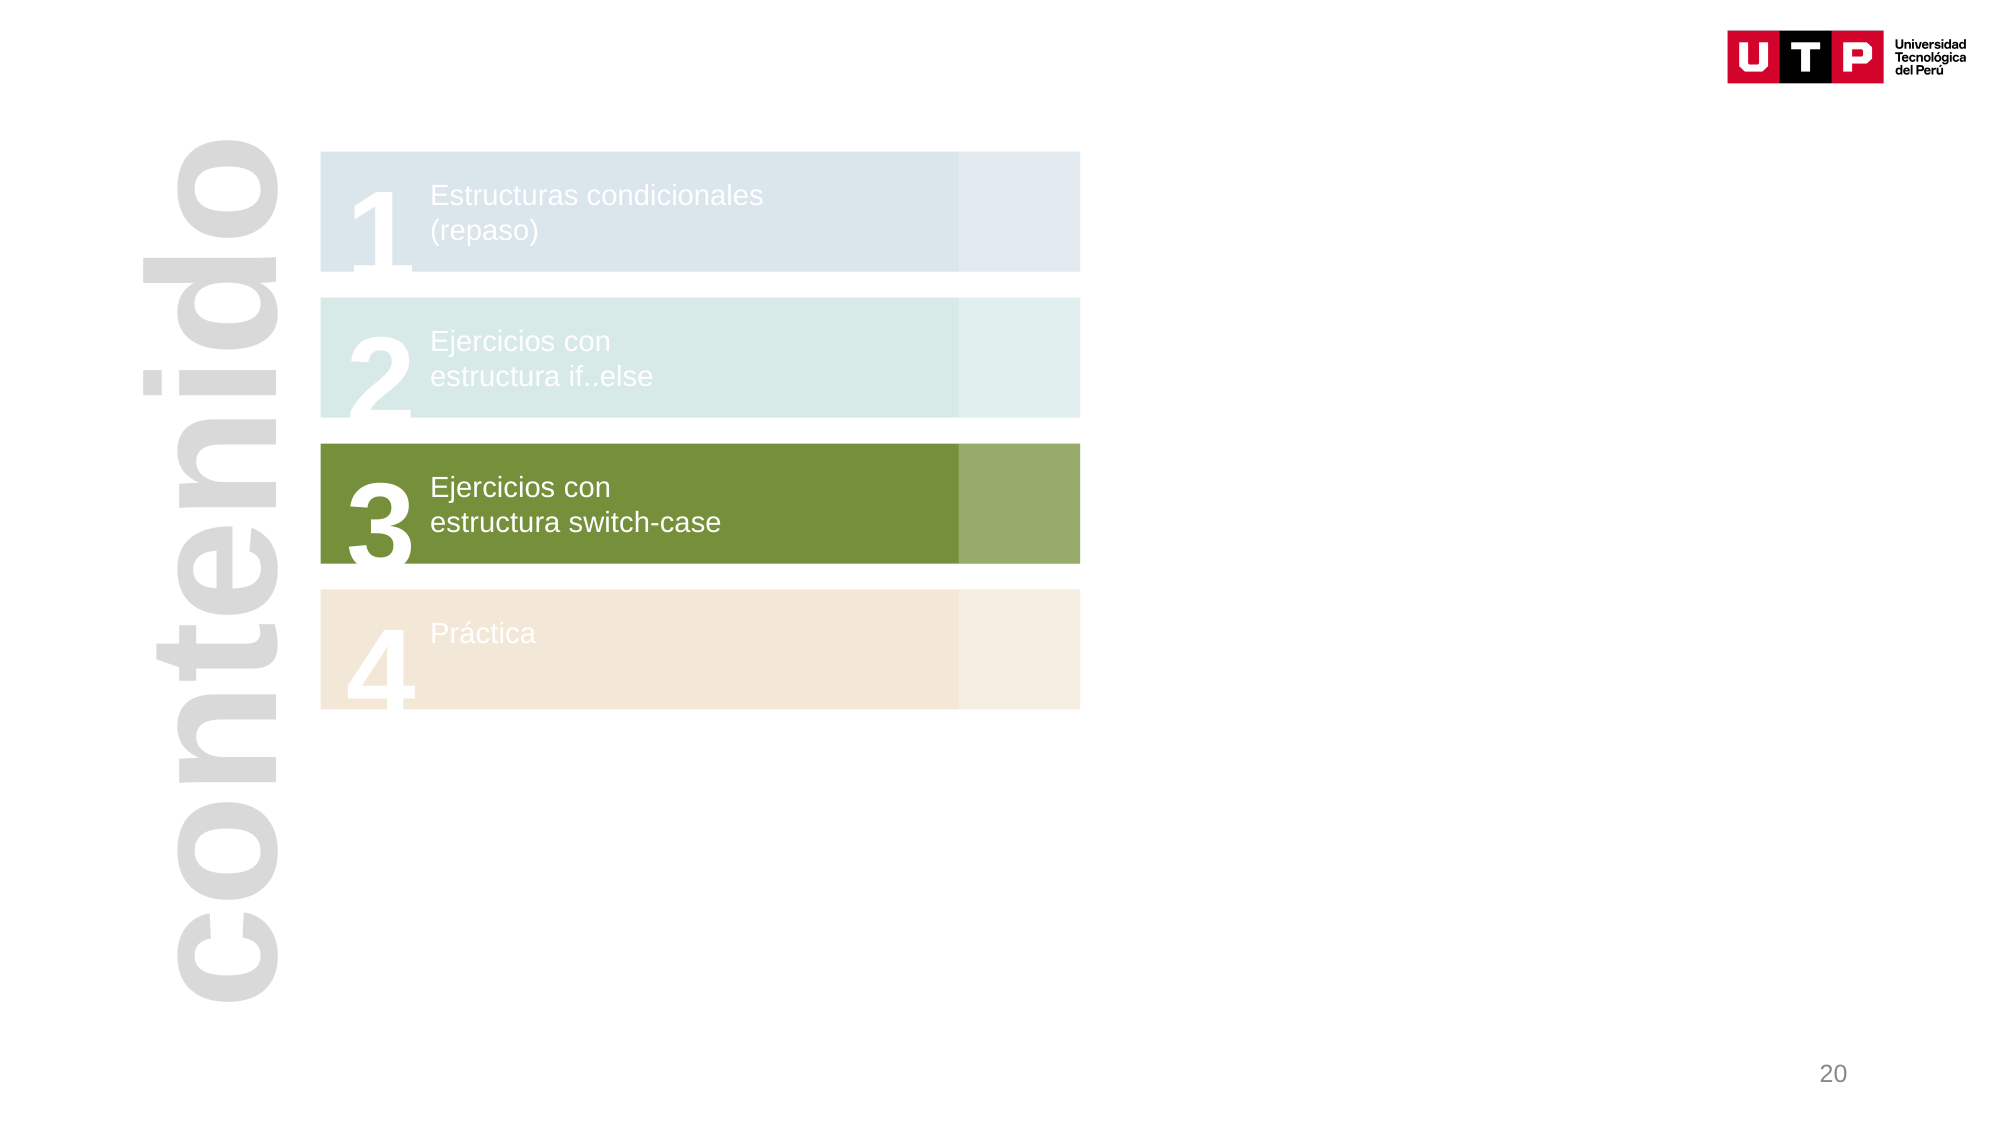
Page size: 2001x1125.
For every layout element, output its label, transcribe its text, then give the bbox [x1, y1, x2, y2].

text_box [293, 110, 1885, 1033]
text_box contenido [85, 118, 293, 1025]
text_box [320, 438, 1081, 606]
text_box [320, 146, 1081, 291]
slide_number 20 [1412, 1042, 1863, 1103]
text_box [320, 612, 1081, 752]
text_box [320, 292, 1081, 437]
picture [1716, 22, 1973, 89]
